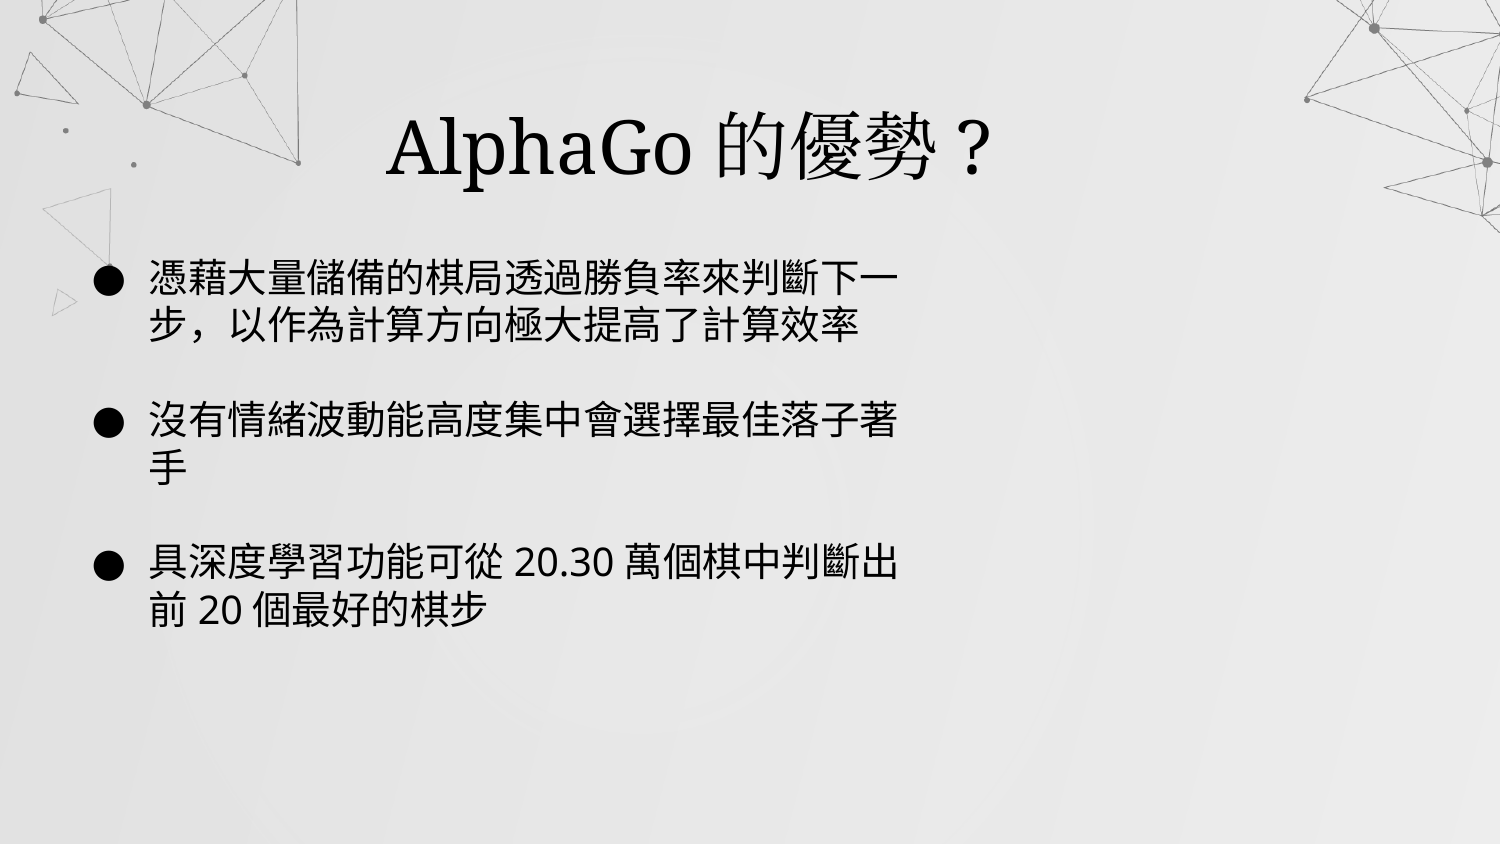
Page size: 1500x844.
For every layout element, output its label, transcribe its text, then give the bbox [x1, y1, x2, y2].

text_box 憑藉大量儲備的棋局透過勝負率來判斷下一步，以作為計算方向極大提高了計算效率 沒有情緒波動能高度集中會選擇最佳落子著手 具深度學習功能可從20.30萬個棋中判斷出前20個最好的棋步 [58, 237, 954, 648]
text_box [106, 224, 1069, 291]
picture [0, 0, 1500, 844]
title AlphaGo的優勢? [312, 57, 1178, 214]
